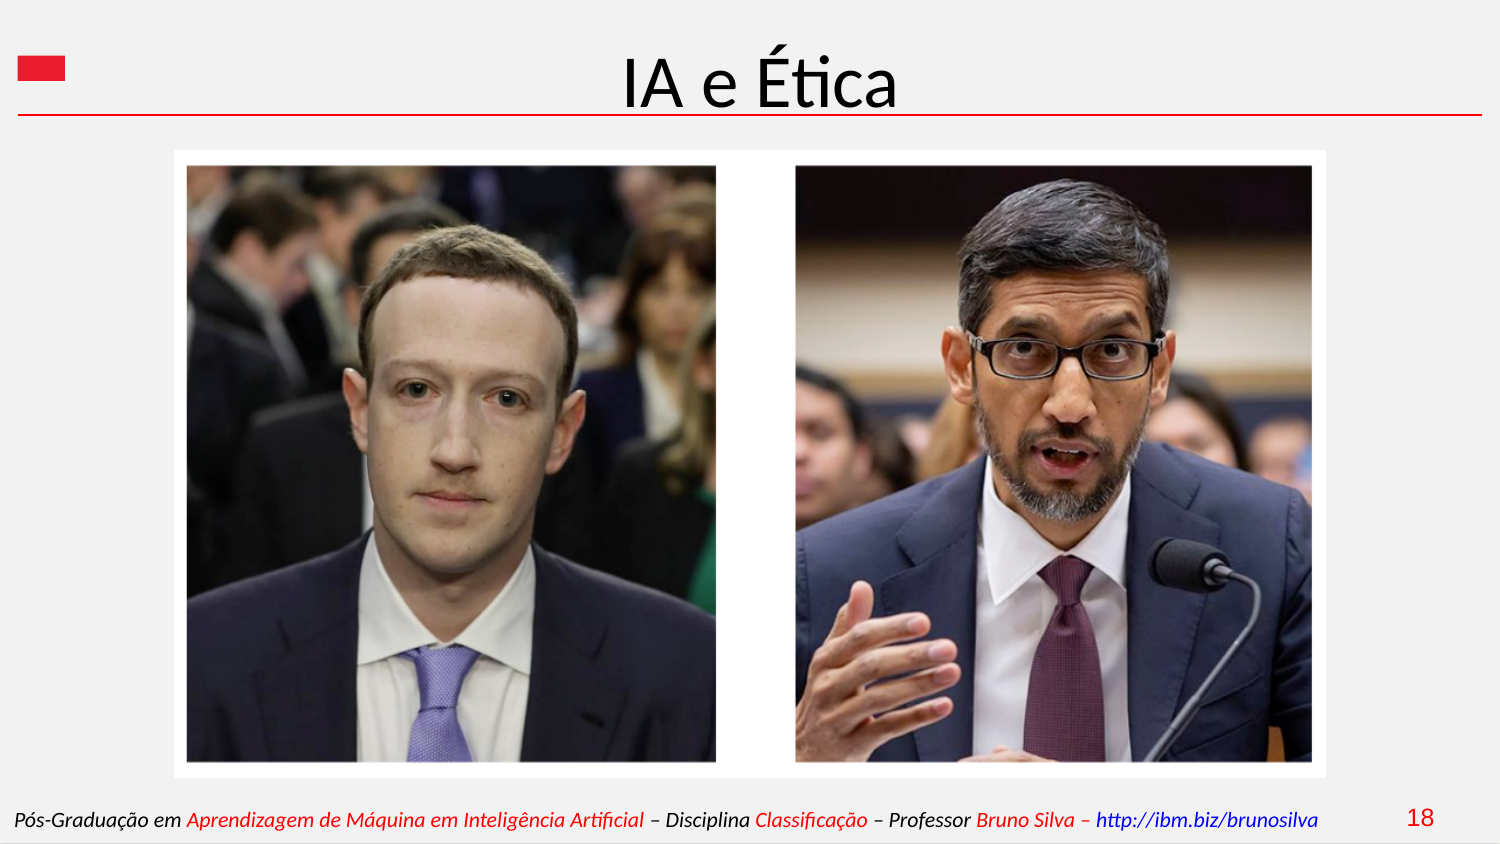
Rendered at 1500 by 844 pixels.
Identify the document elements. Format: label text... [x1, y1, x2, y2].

title IA e Ética [75, 25, 1447, 169]
picture [173, 149, 1327, 778]
